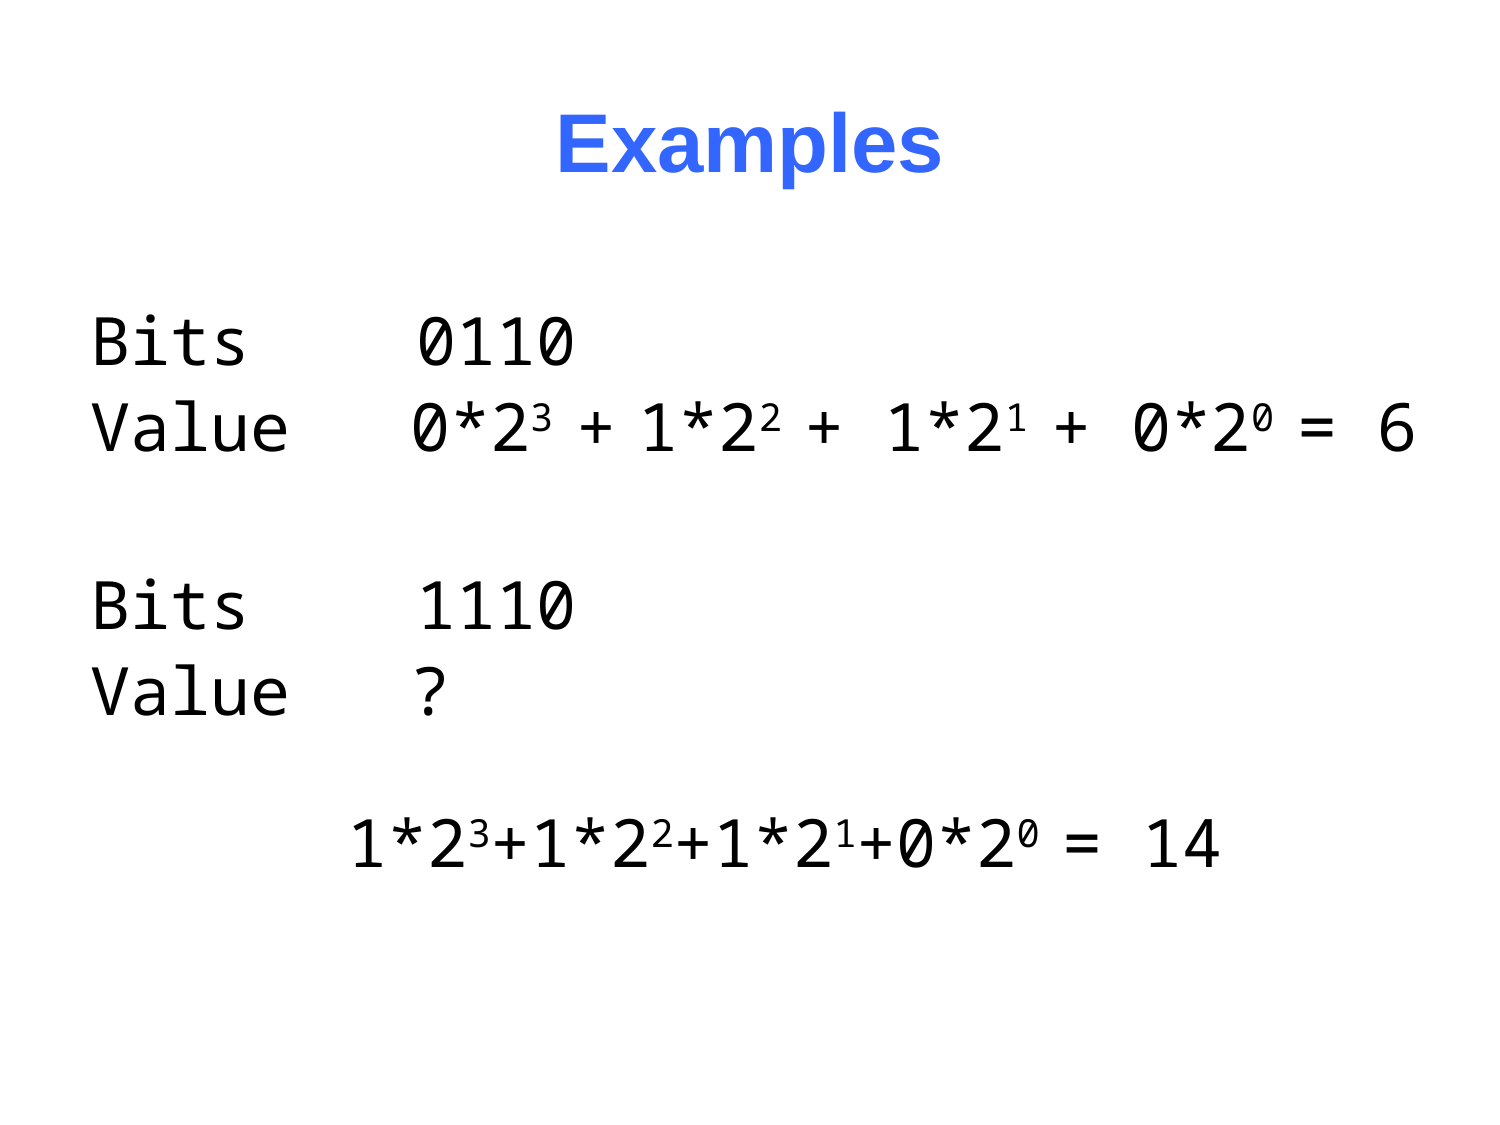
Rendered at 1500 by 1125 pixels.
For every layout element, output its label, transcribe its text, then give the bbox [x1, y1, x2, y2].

text_box 1*23+1*22+1*21+0*20 = 14 [332, 793, 1238, 889]
title Examples [75, 45, 1425, 233]
list Bits 0110 Value 0*23 + 1*22 + 1*21 + 0*20 = 6 Bits 1110 Value ? [75, 300, 1470, 821]
